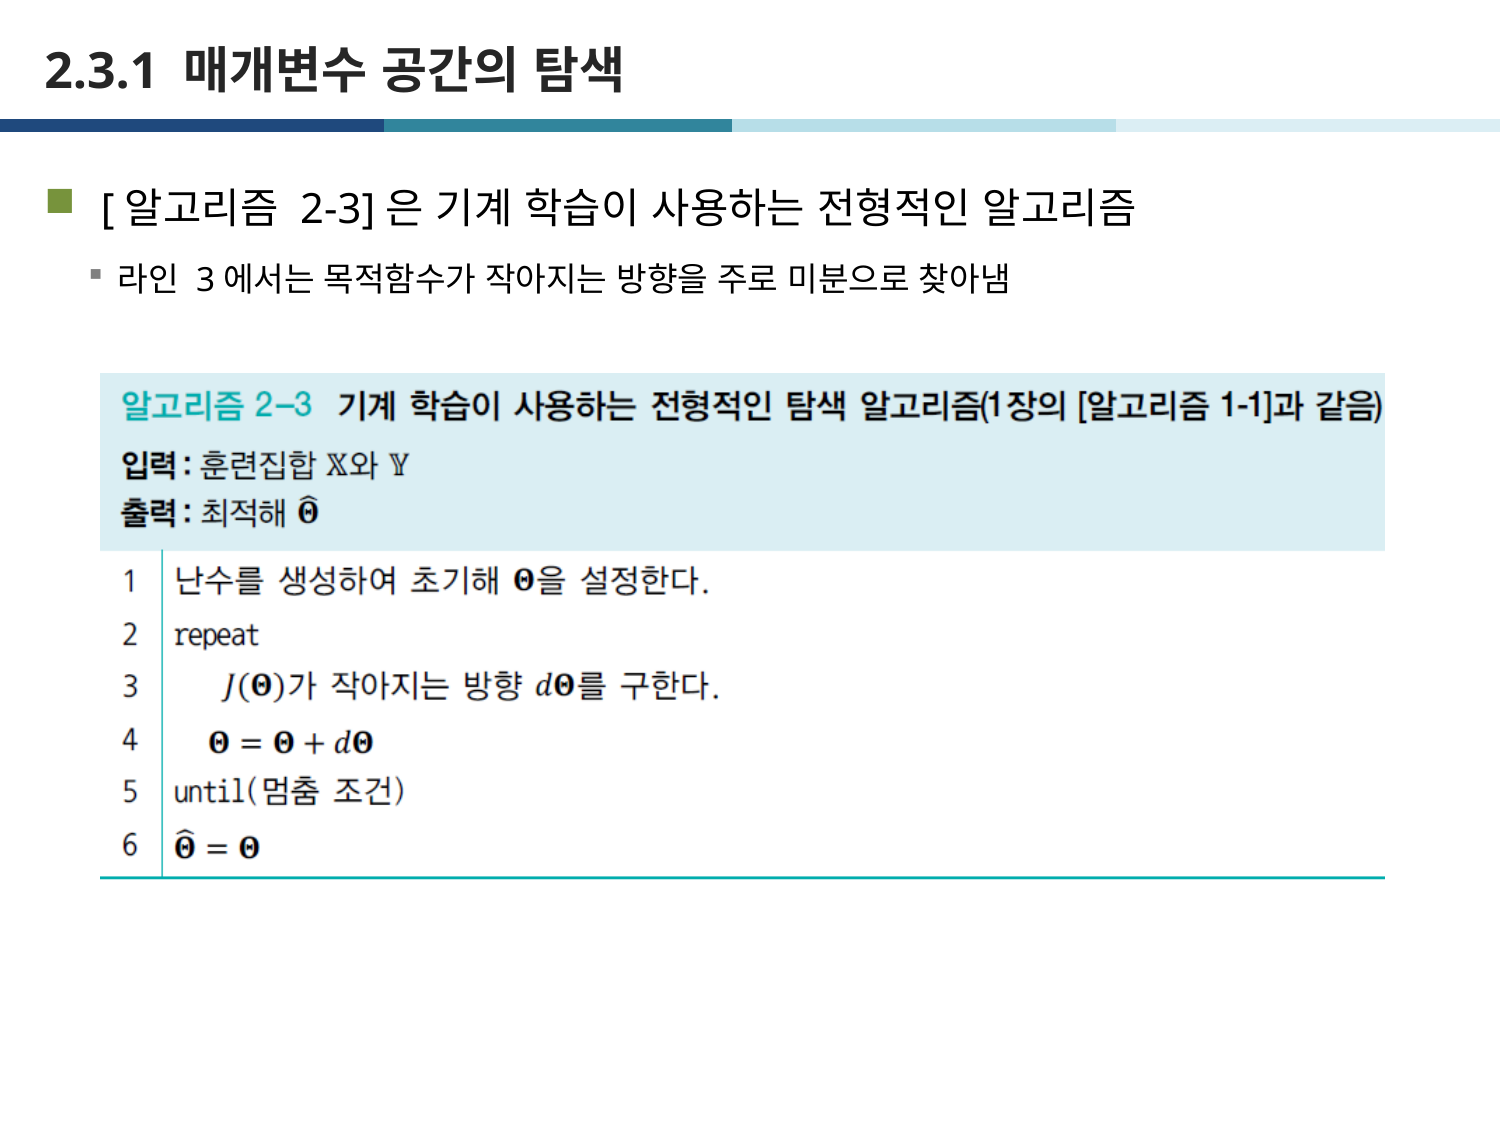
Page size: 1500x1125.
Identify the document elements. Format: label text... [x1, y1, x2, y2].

picture [100, 373, 1385, 885]
title 2.3.1 매개변수 공간의 탐색 [29, 23, 1270, 114]
list [알고리즘 2-3]은 기계 학습이 사용하는 전형적인 알고리즘 라인 3에서는 목적함수가 작아지는 방향을 주로 미분으로 찾아냄 [29, 148, 1471, 1083]
